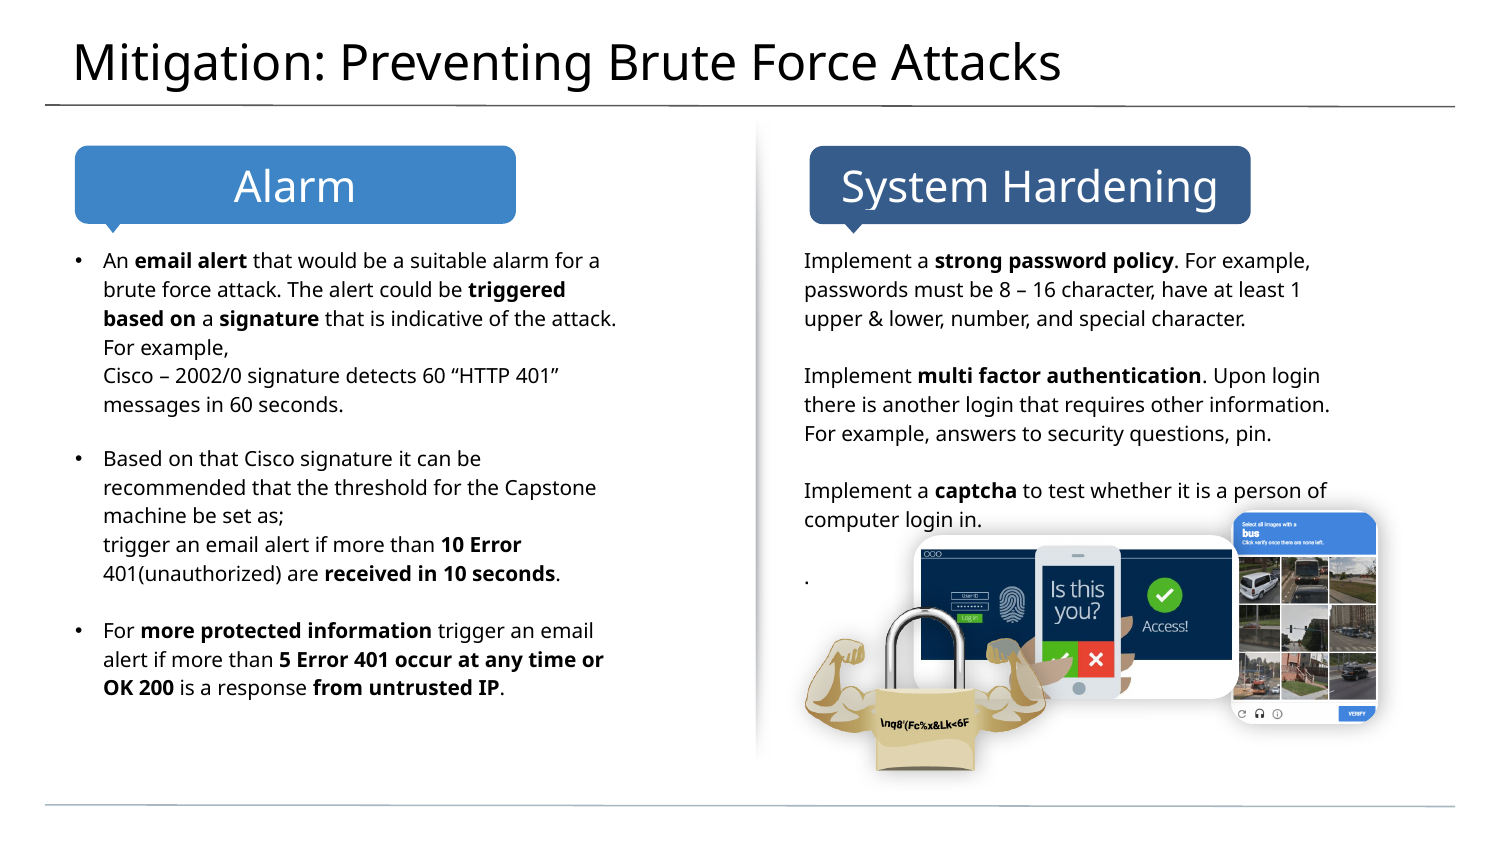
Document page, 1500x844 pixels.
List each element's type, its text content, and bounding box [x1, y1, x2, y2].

subtitle An email alert that would be a suitable alarm for a brute force attack. The alert could be triggered based on a signature that is indicative of the attack. For example, Cisco – 2002/0 signature detects 60 “HTTP 401” messages in 60 seconds. Based on that Cisco signature it can be recommended that the threshold for the Capstone machine be set as; trigger an email alert if more than 10 Error 401(unauthorized) are received in 10 seconds. For more protected information trigger an email alert if more than 5 Error 401 occur at any time or OK 200 is a response from untrusted IP. [0, 244, 706, 787]
picture [703, 107, 839, 782]
subtitle Implement a strong password policy. For example, passwords must be 8 – 16 character, have at least 1 upper & lower, number, and special character. Implement multi factor authentication. Upon login there is another login that requires other information. For example, answers to security questions, pin. Implement a captcha to test whether it is a person of computer login in. . [729, 244, 1435, 787]
picture [804, 509, 1379, 771]
title Mitigation: Preventing Brute Force Attacks [0, 0, 1500, 88]
